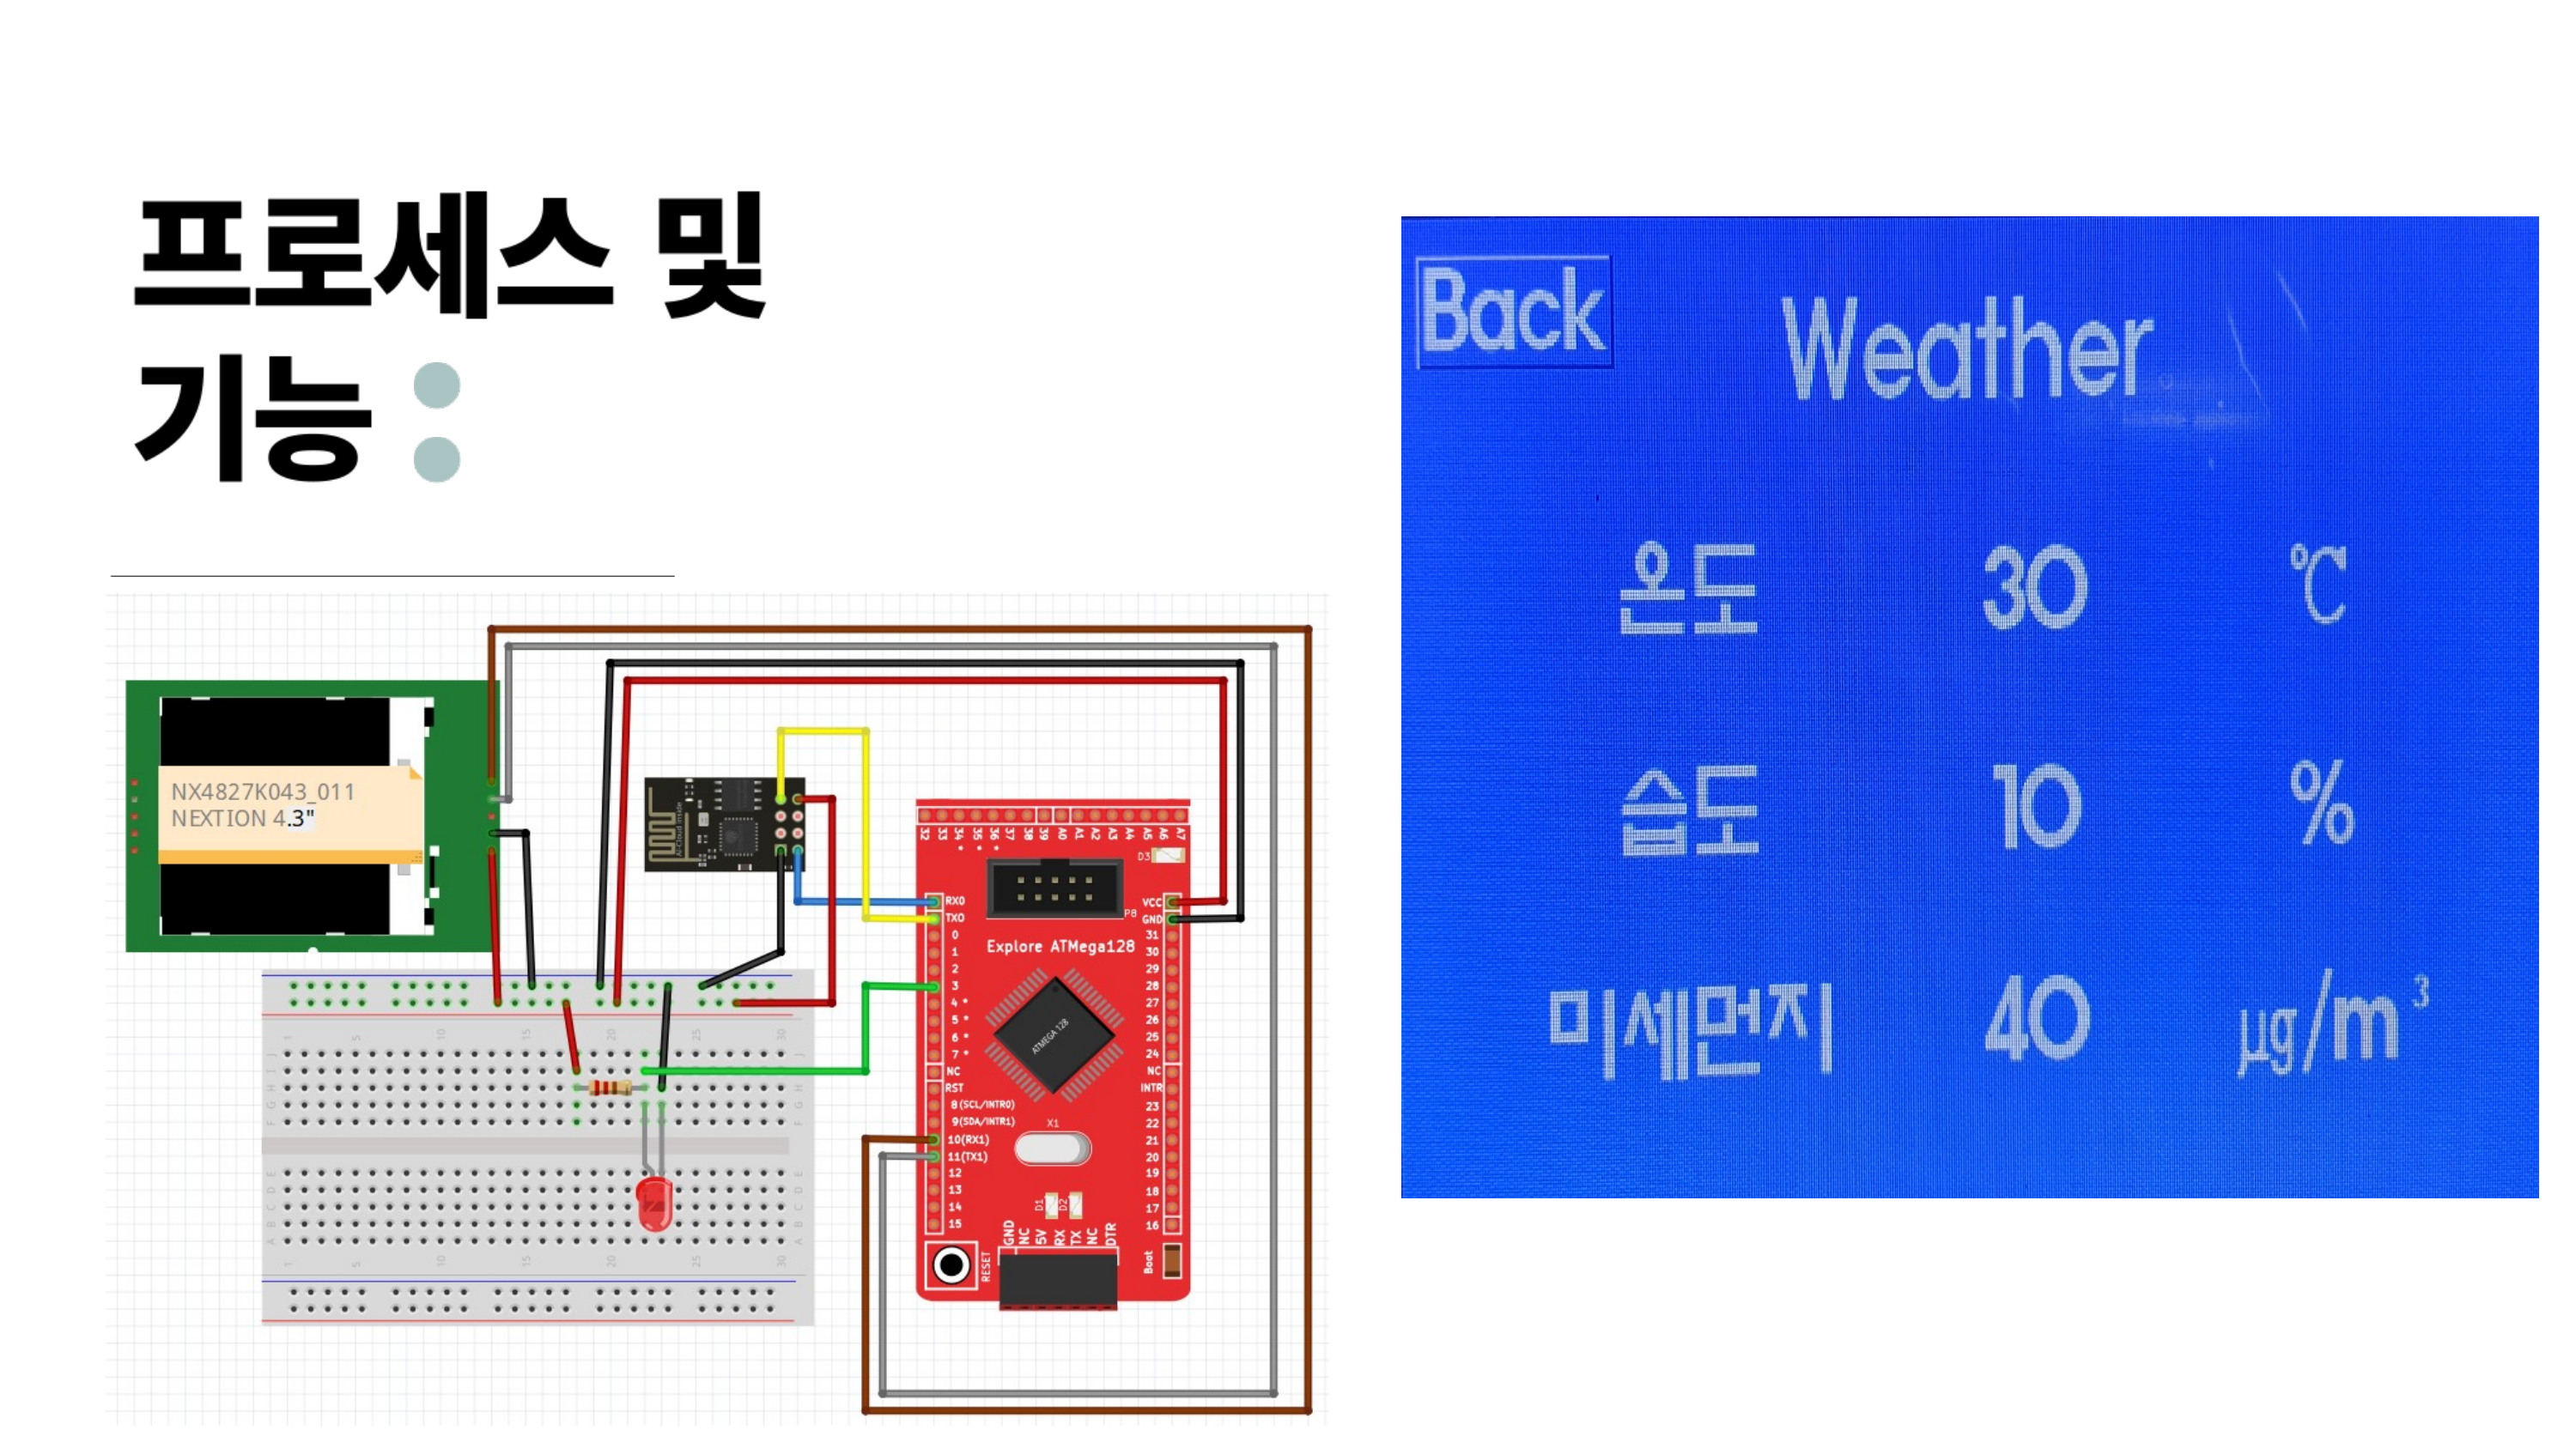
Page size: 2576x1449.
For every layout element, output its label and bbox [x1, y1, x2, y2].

picture [106, 592, 1329, 1427]
picture [110, 134, 866, 544]
text_box [414, 362, 461, 484]
picture [1400, 216, 2539, 1198]
